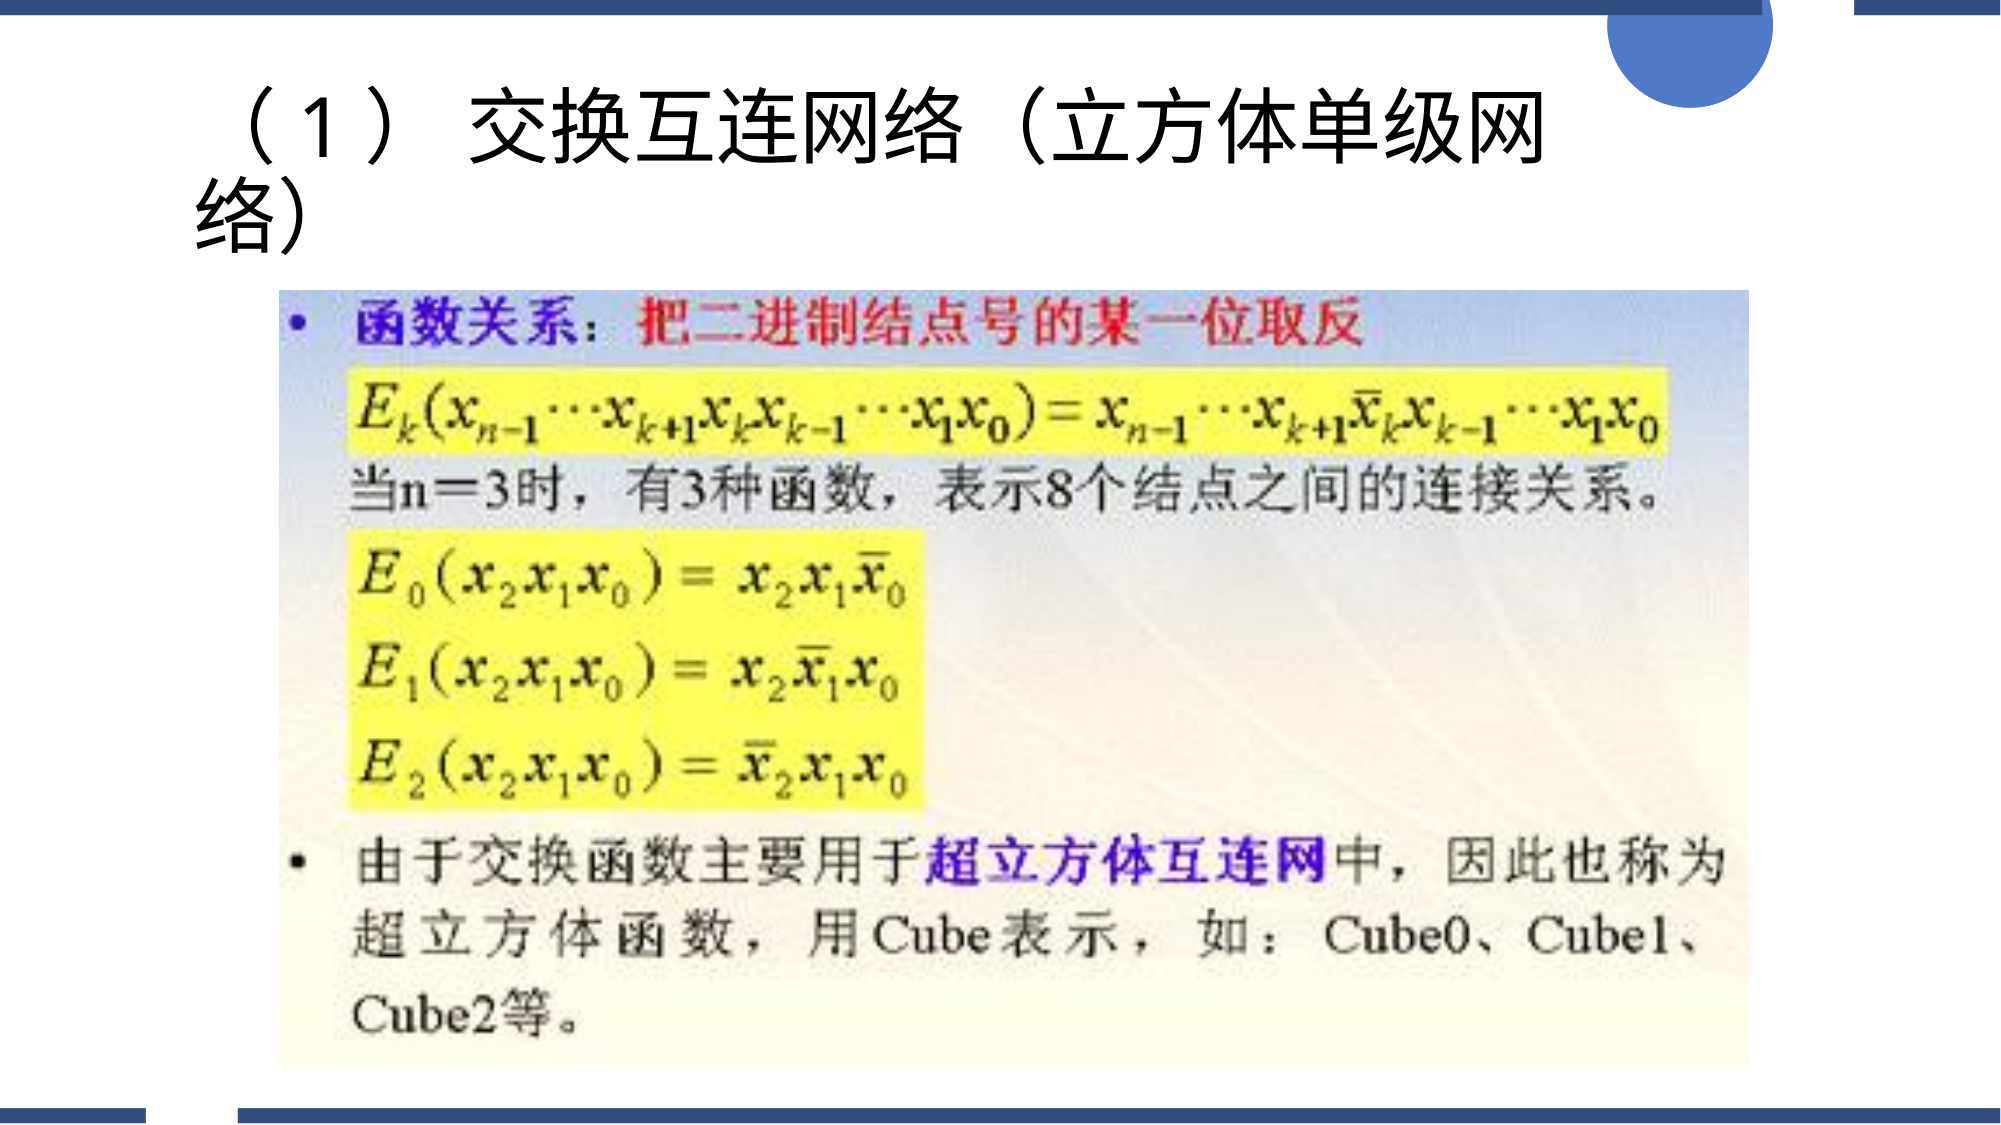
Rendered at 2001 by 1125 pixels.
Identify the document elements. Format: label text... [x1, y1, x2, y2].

picture [279, 290, 1749, 1079]
title （1） 交换互连网络（立方体单级网络） [178, 82, 1721, 270]
